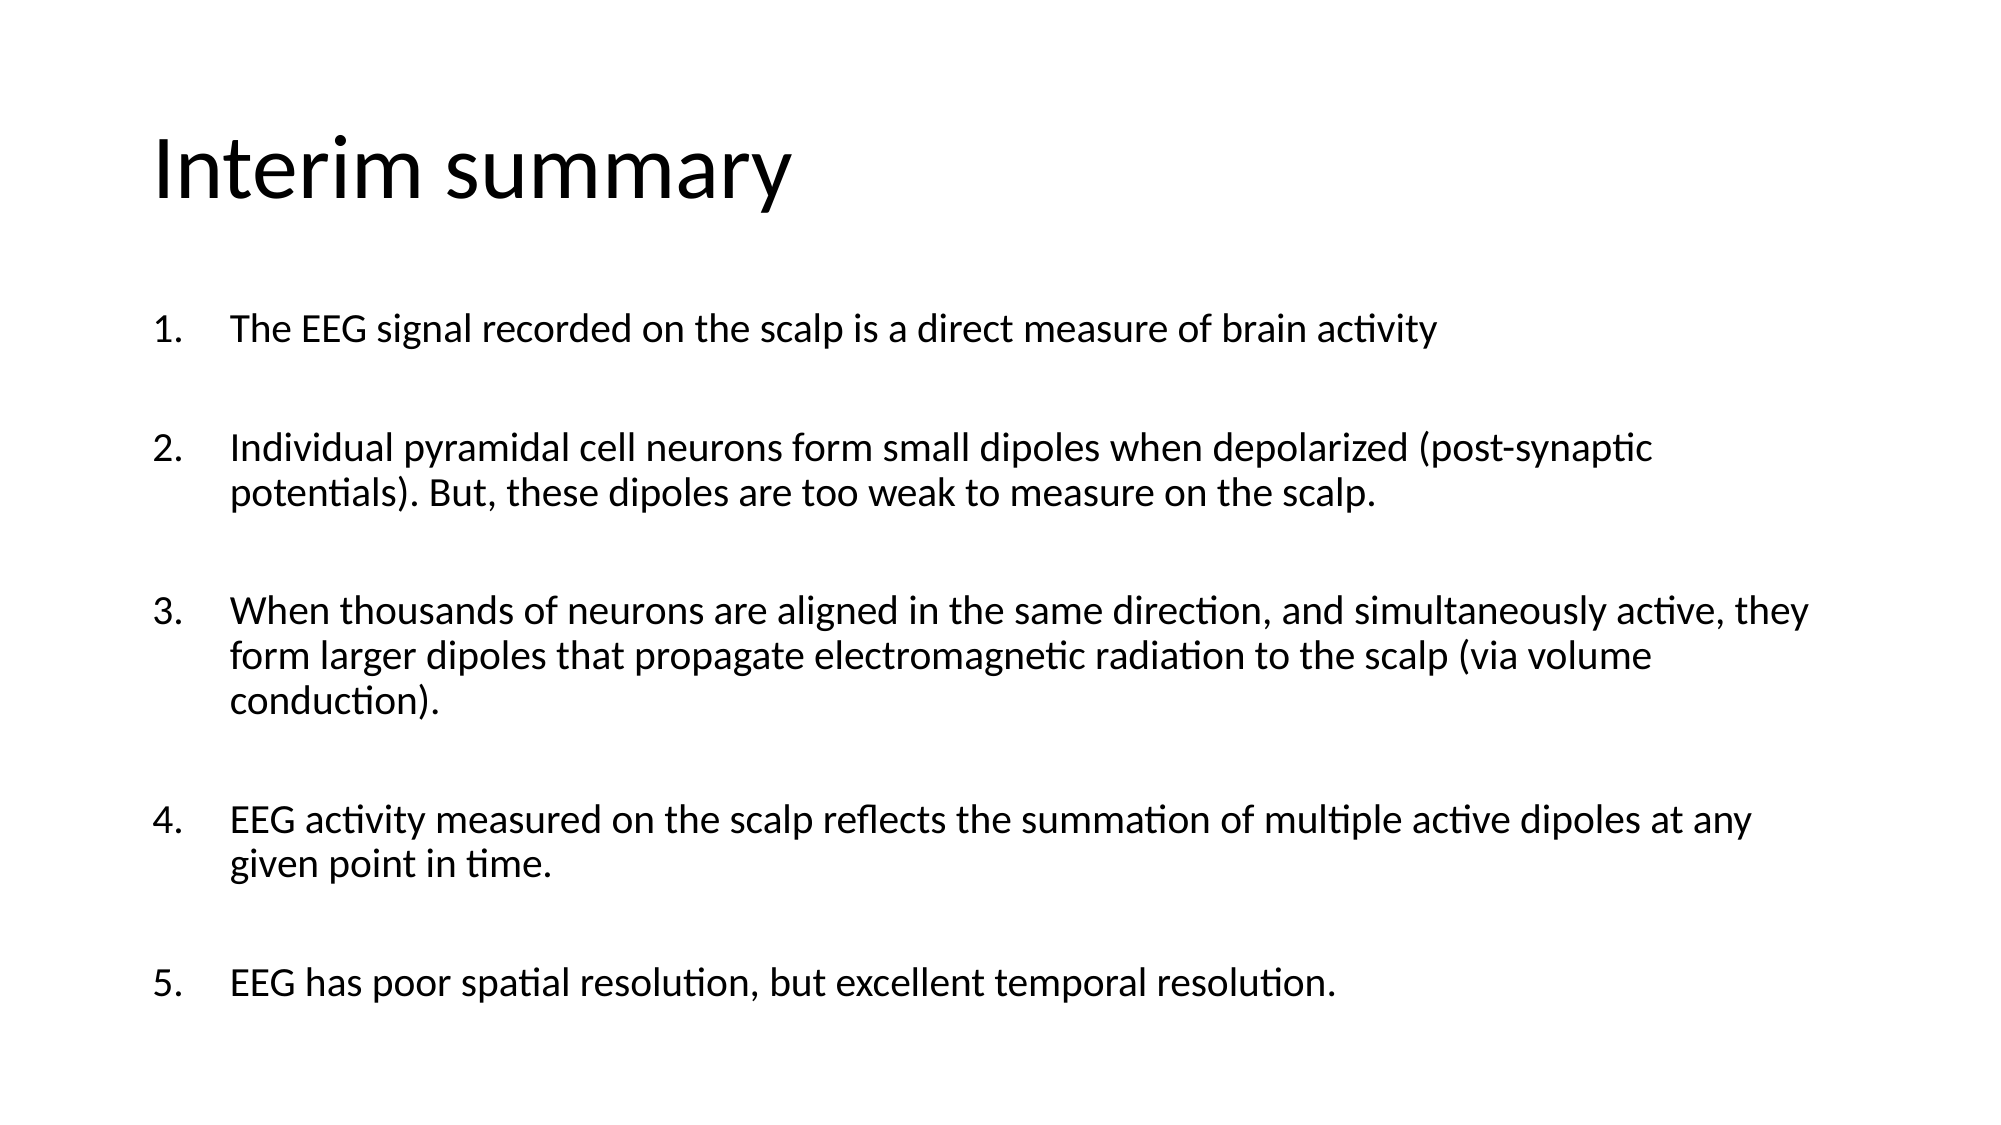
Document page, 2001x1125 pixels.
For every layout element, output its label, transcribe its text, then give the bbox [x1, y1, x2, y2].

list The EEG signal recorded on the scalp is a direct measure of brain activity Individual pyramidal cell neurons form small dipoles when depolarized (post-synaptic potentials). But, these dipoles are too weak to measure on the scalp. When thousands of neurons are aligned in the same direction, and simultaneously active, they form larger dipoles that propagate electromagnetic radiation to the scalp (via volume conduction). EEG activity measured on the scalp reflects the summation of multiple active dipoles at any given point in time. EEG has poor spatial resolution, but excellent temporal resolution. [137, 299, 1863, 1014]
title Interim summary [137, 59, 1863, 278]
